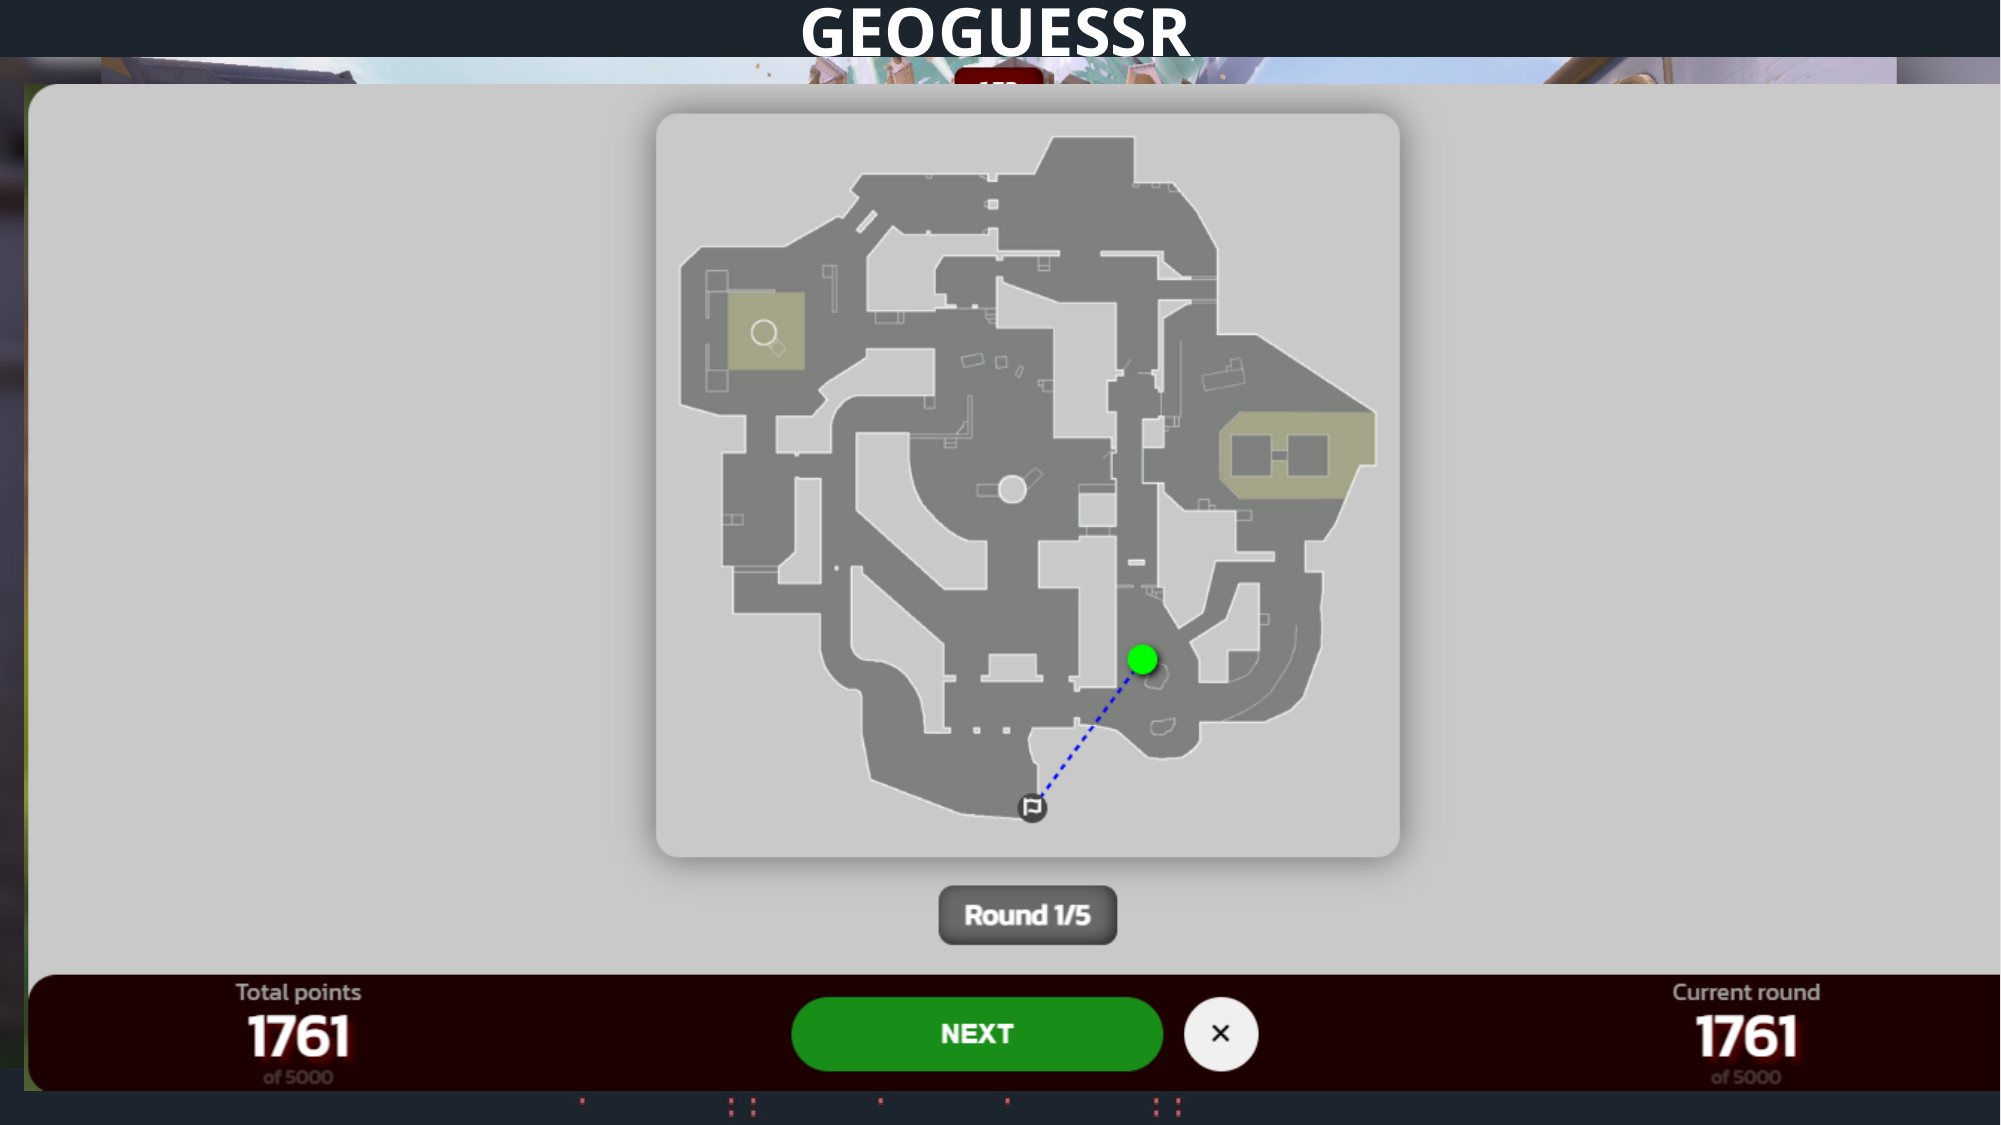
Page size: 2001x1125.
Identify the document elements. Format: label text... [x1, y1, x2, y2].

picture [0, 0, 2001, 1125]
text_box GEOGUESSR [784, 0, 1516, 57]
